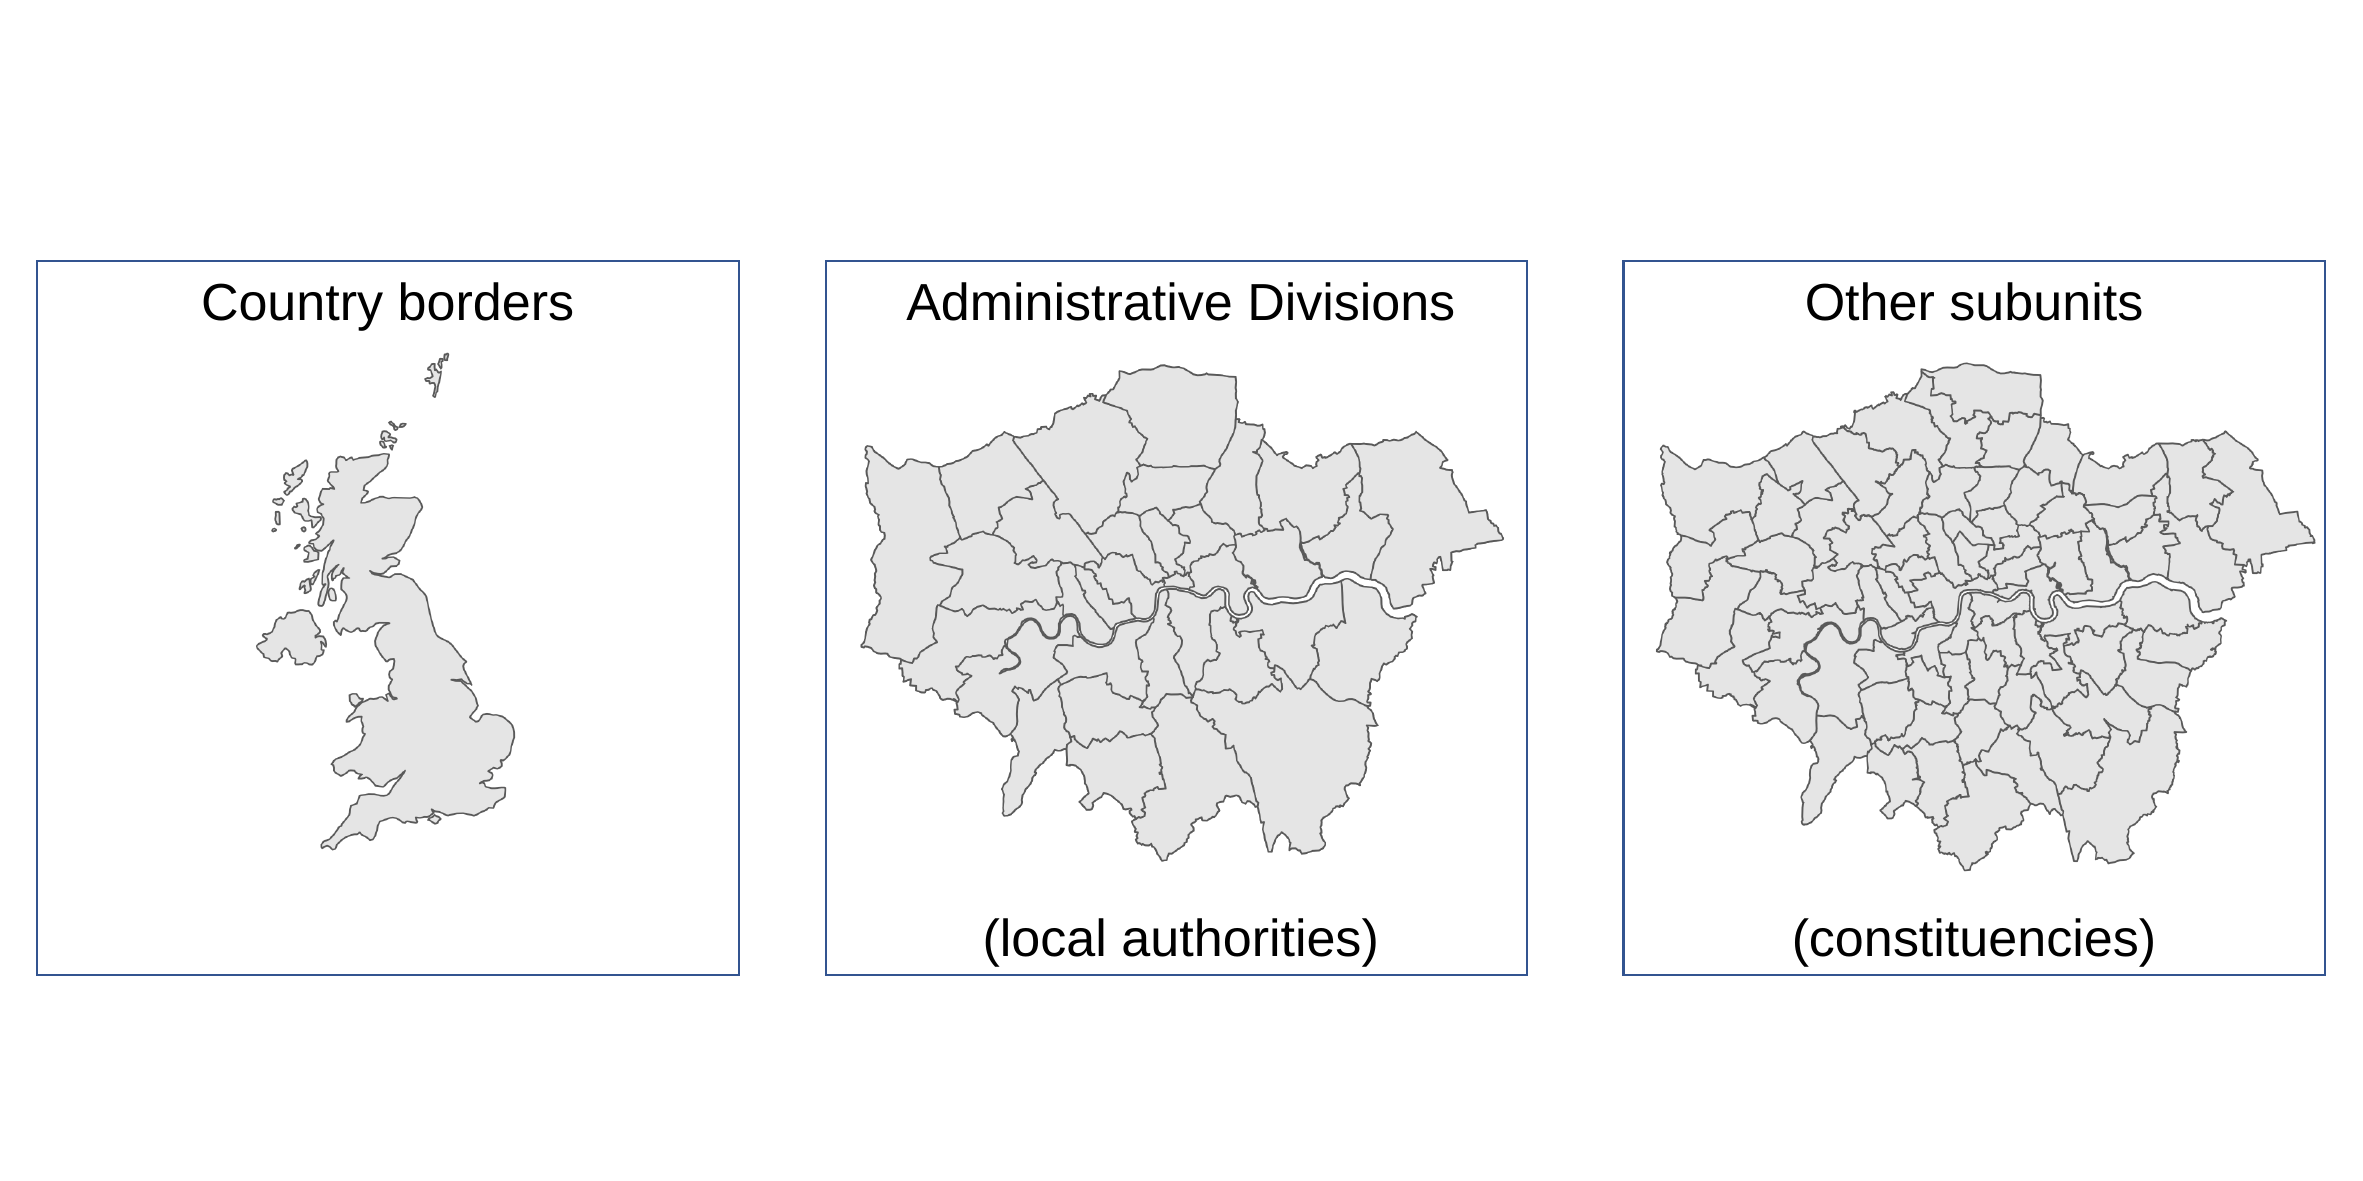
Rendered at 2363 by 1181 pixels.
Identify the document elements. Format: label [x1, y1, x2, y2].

text_box [36, 260, 740, 976]
picture [1623, 313, 2326, 910]
text_box [825, 260, 1528, 976]
picture [242, 313, 533, 897]
text_box [1622, 260, 2326, 976]
picture [838, 320, 1524, 903]
